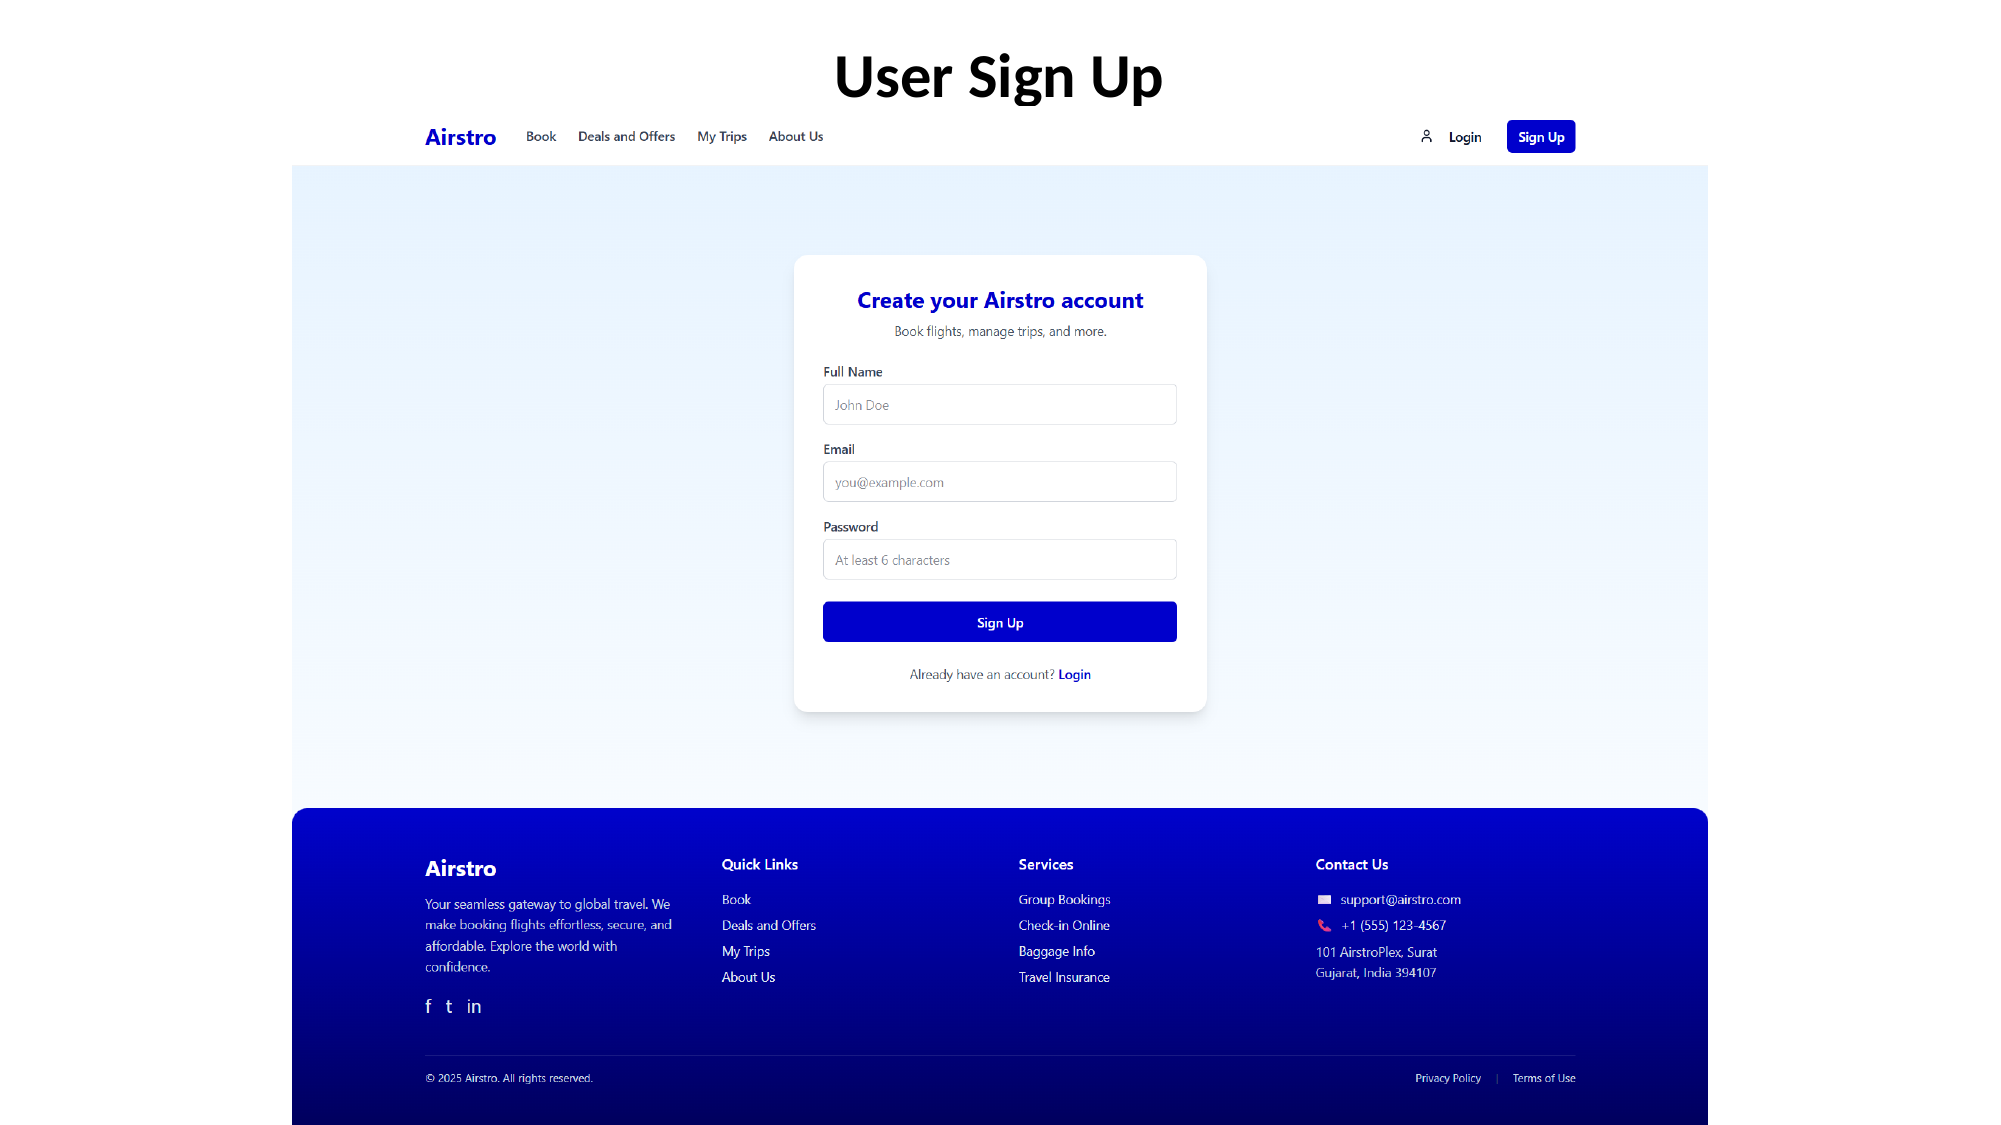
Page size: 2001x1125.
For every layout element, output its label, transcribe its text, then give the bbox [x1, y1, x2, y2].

title User Sign Up [137, 0, 1863, 154]
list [292, 106, 1708, 1125]
